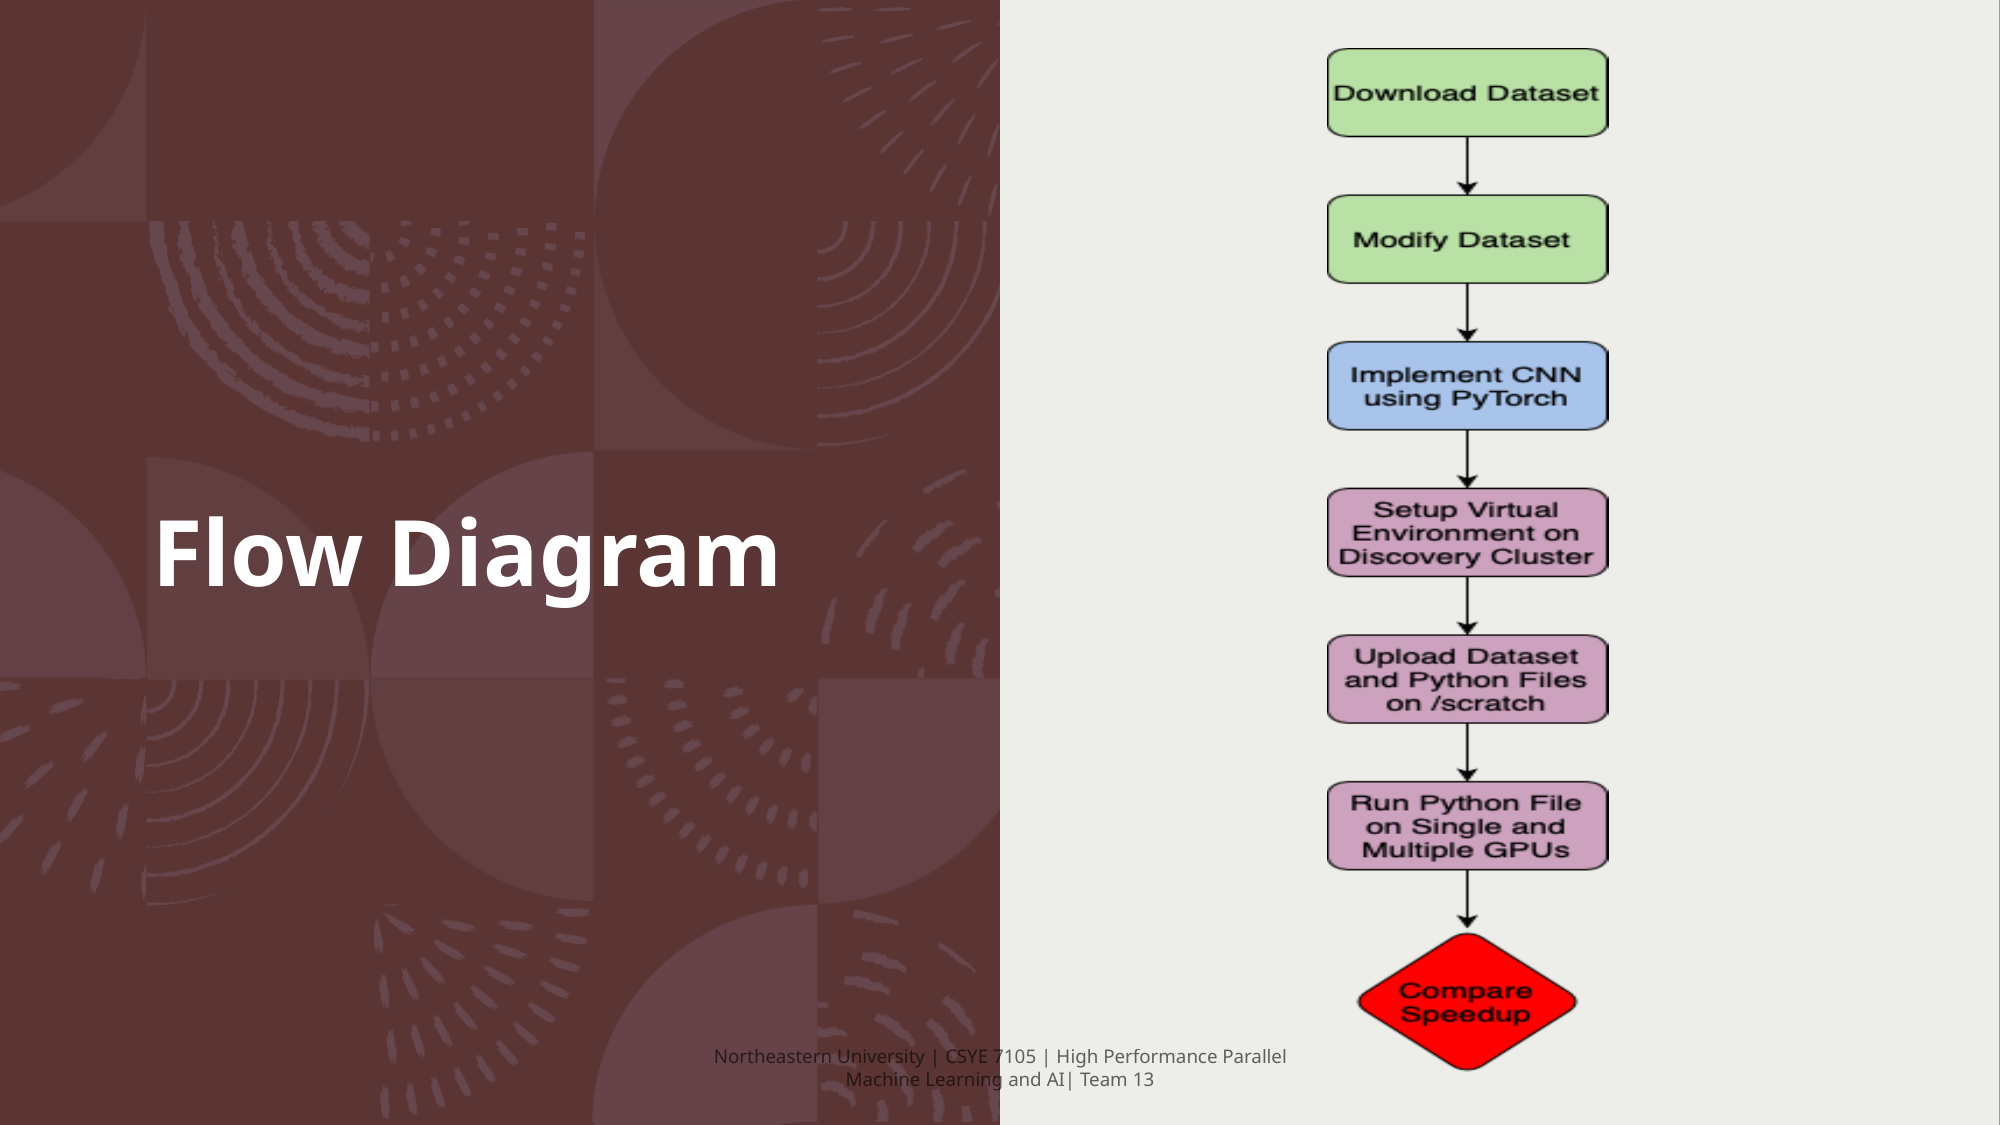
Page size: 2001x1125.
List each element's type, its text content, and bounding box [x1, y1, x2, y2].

text_box [0, 0, 1001, 1125]
footer Northeastern University | CSYE 7105 | High Performance Parallel Machine Learning and AI| Team 13 [662, 1037, 1338, 1098]
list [1327, 48, 1609, 1077]
text_box [1001, 0, 2000, 1125]
title Flow Diagram [137, 91, 938, 1007]
